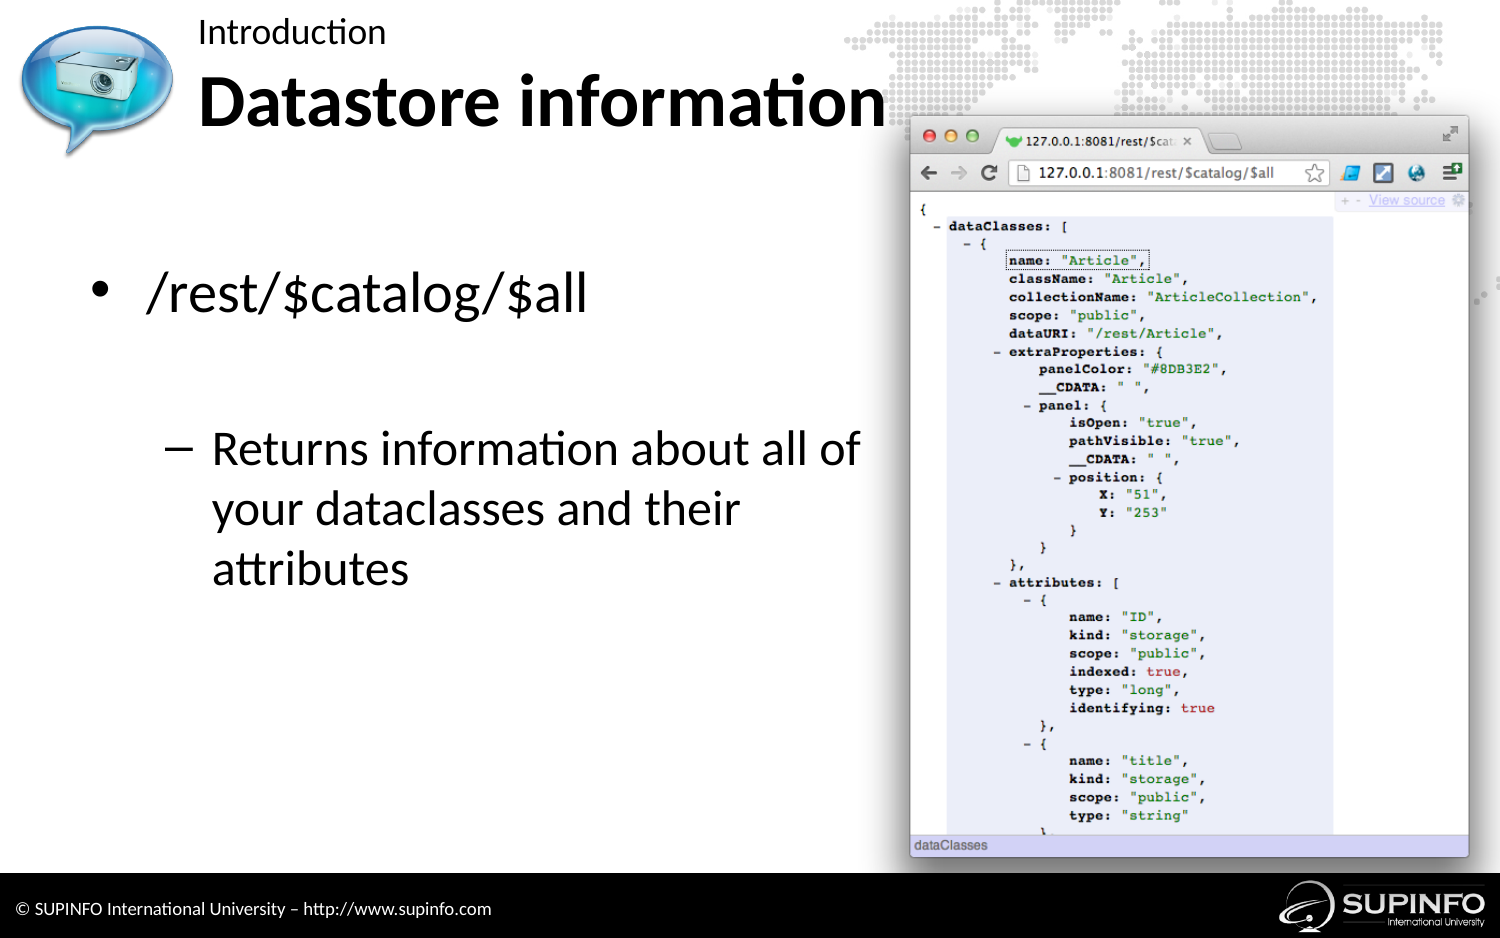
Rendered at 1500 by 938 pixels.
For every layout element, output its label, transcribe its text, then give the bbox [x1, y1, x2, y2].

picture [844, 0, 1500, 938]
text_box Datastore information [183, 56, 1459, 138]
list /rest/$catalog/$all Returns information about all of your dataclasses and their attributes [74, 164, 844, 859]
picture [17, 19, 179, 162]
text_box Introduction [183, 0, 1459, 56]
